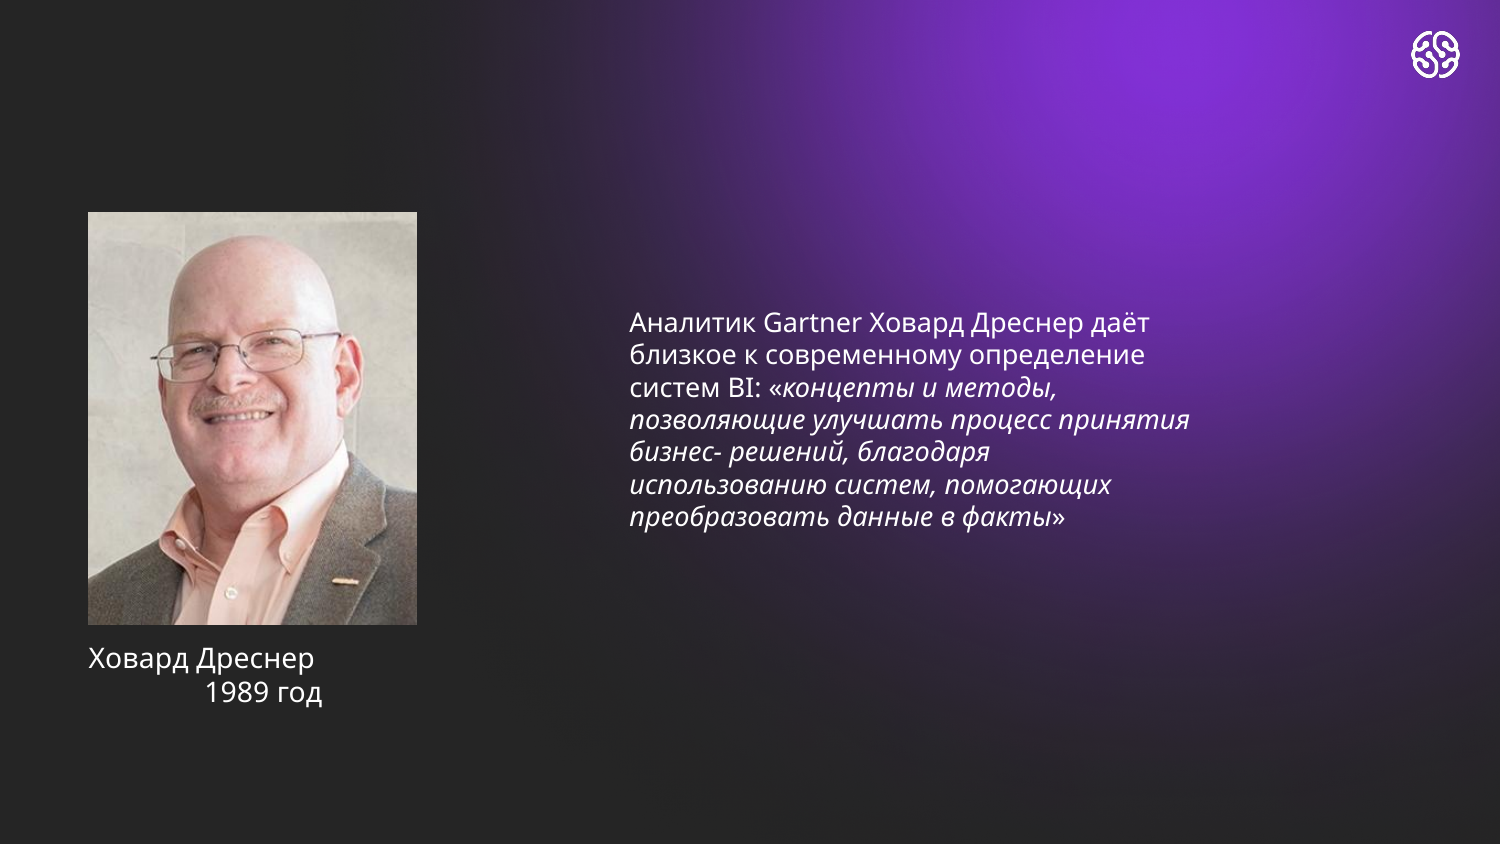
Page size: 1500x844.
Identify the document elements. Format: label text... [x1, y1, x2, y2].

picture [0, 0, 1500, 844]
title Аналитик Gartner Ховард Дреснер даёт близкое к современному определение систем BI: «концепты и методы, позволяющие улучшать процесс принятия бизнес- решений, благодаря использованию систем, помогающих преобразовать данные в факты» [573, 209, 1205, 628]
title Ховард Дреснер 1989 год [88, 624, 454, 724]
